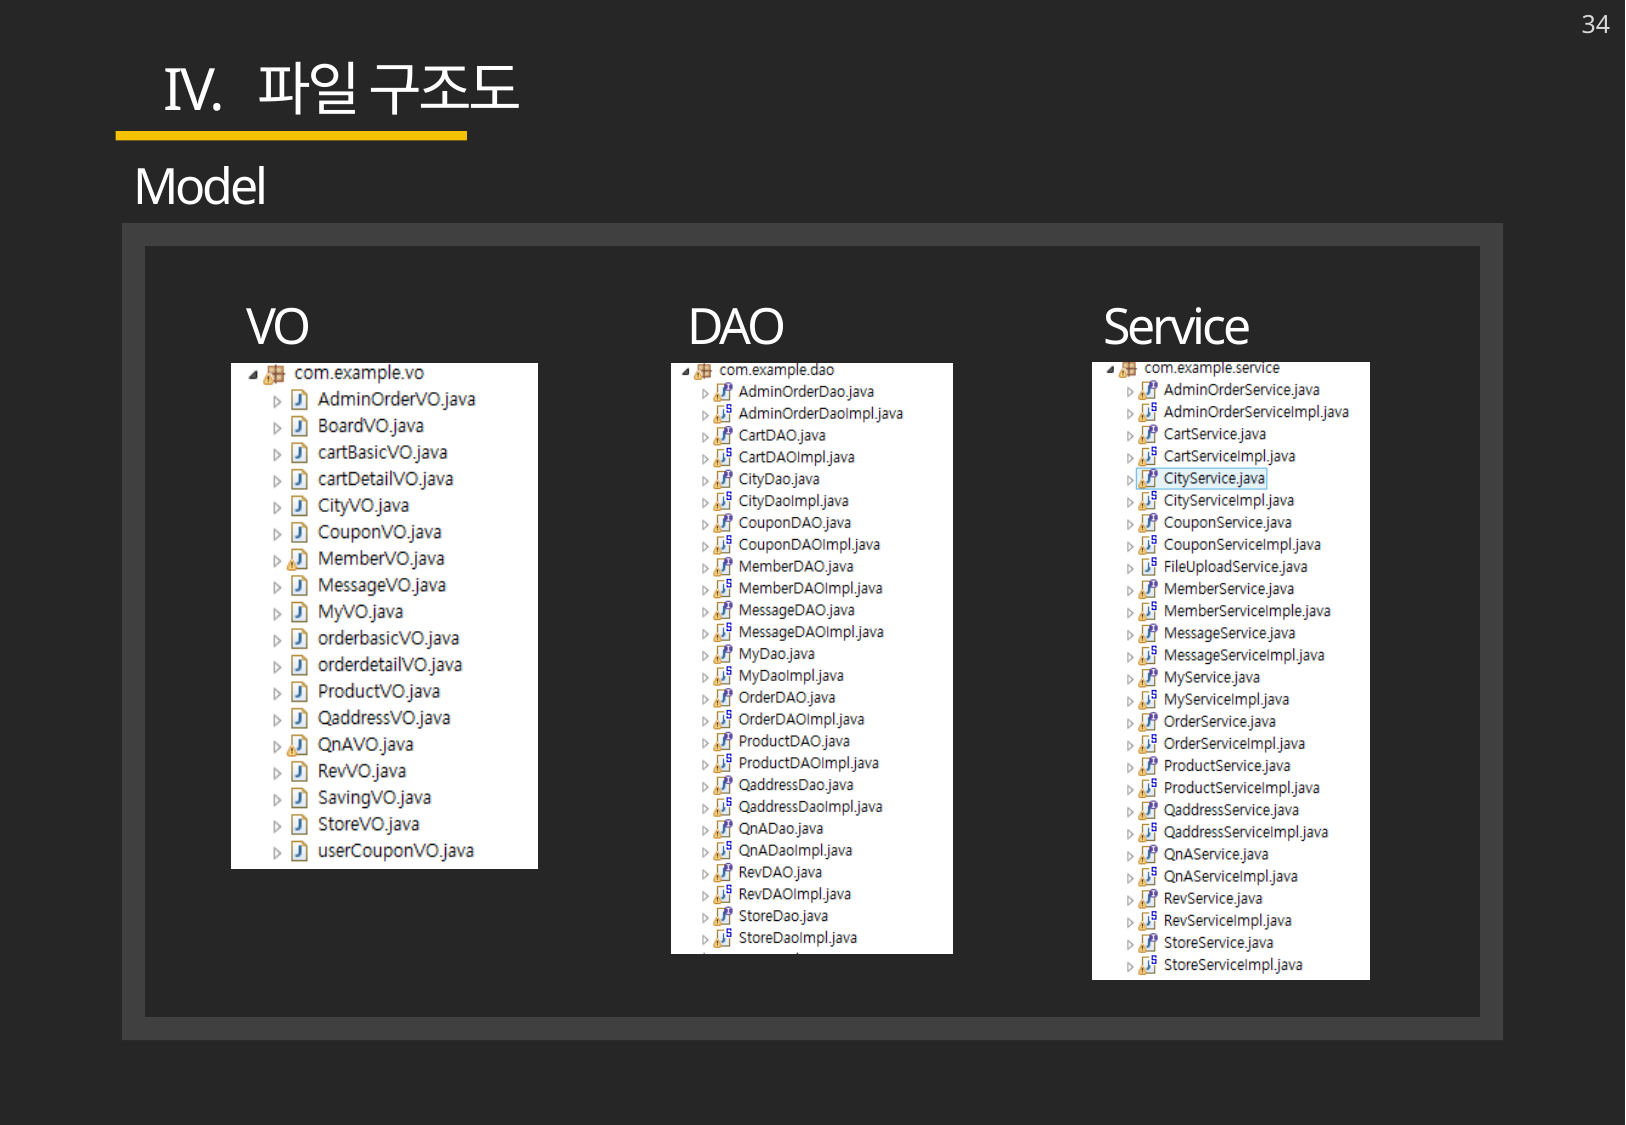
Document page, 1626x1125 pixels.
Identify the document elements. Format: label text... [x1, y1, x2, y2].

picture [671, 363, 953, 954]
text_box [120, 221, 1505, 1042]
text_box Service [1088, 287, 1407, 363]
text_box DAO [672, 287, 991, 363]
text_box 파일 구조도 [148, 44, 548, 130]
text_box Model [118, 146, 437, 222]
text_box VO [231, 287, 550, 363]
picture [1092, 362, 1370, 981]
picture [230, 363, 538, 869]
text_box [113, 129, 469, 142]
slide_number 34 [1207, 0, 1625, 56]
